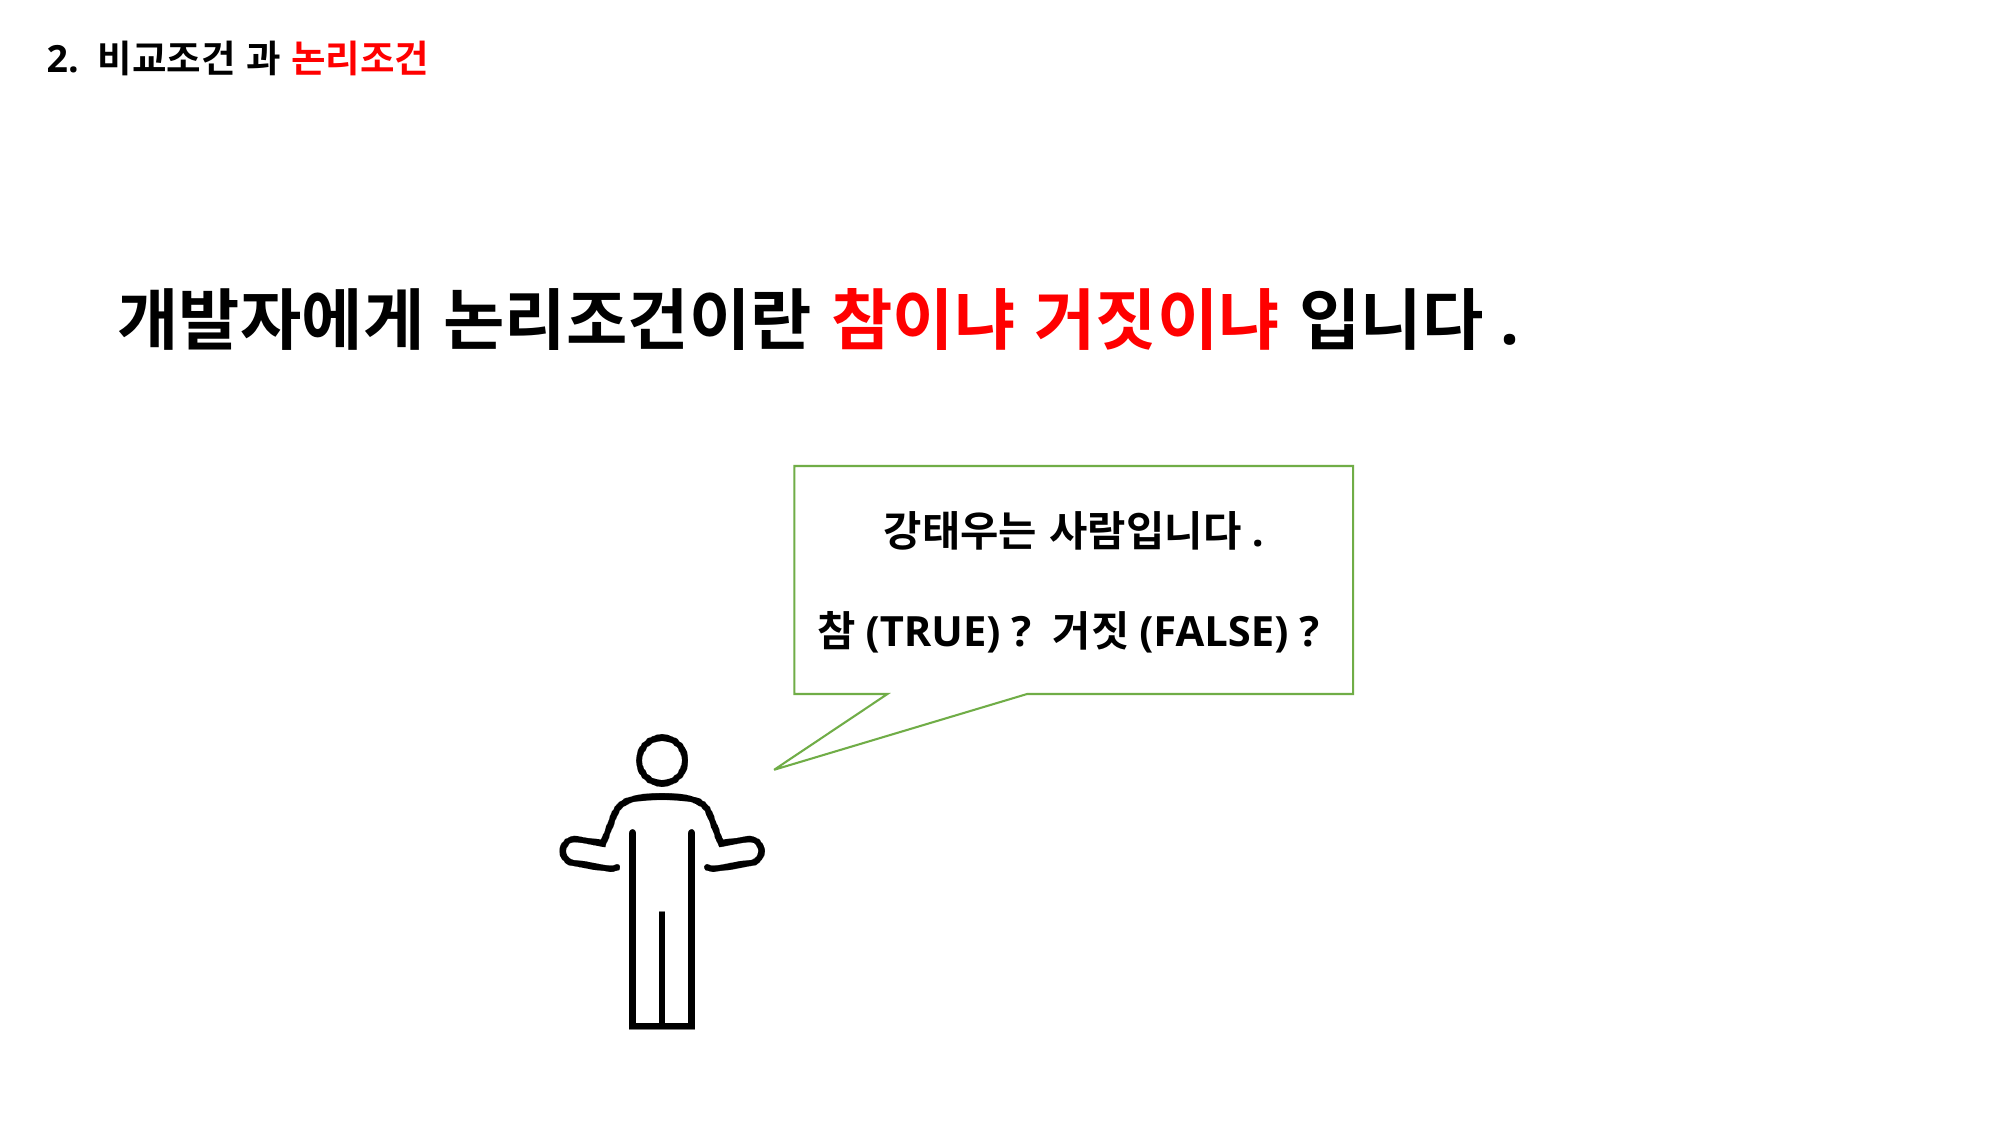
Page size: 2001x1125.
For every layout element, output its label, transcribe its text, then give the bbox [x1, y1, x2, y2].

text_box 강태우는 사람입니다. 참(TRUE) ? 거짓(FALSE) ? [793, 464, 1355, 758]
text_box 2. 비교조건 과 논리조건 [31, 27, 529, 87]
picture [505, 724, 820, 1039]
text_box 개발자에게 논리조건이란 참이냐 거짓이냐 입니다. [102, 270, 1833, 366]
